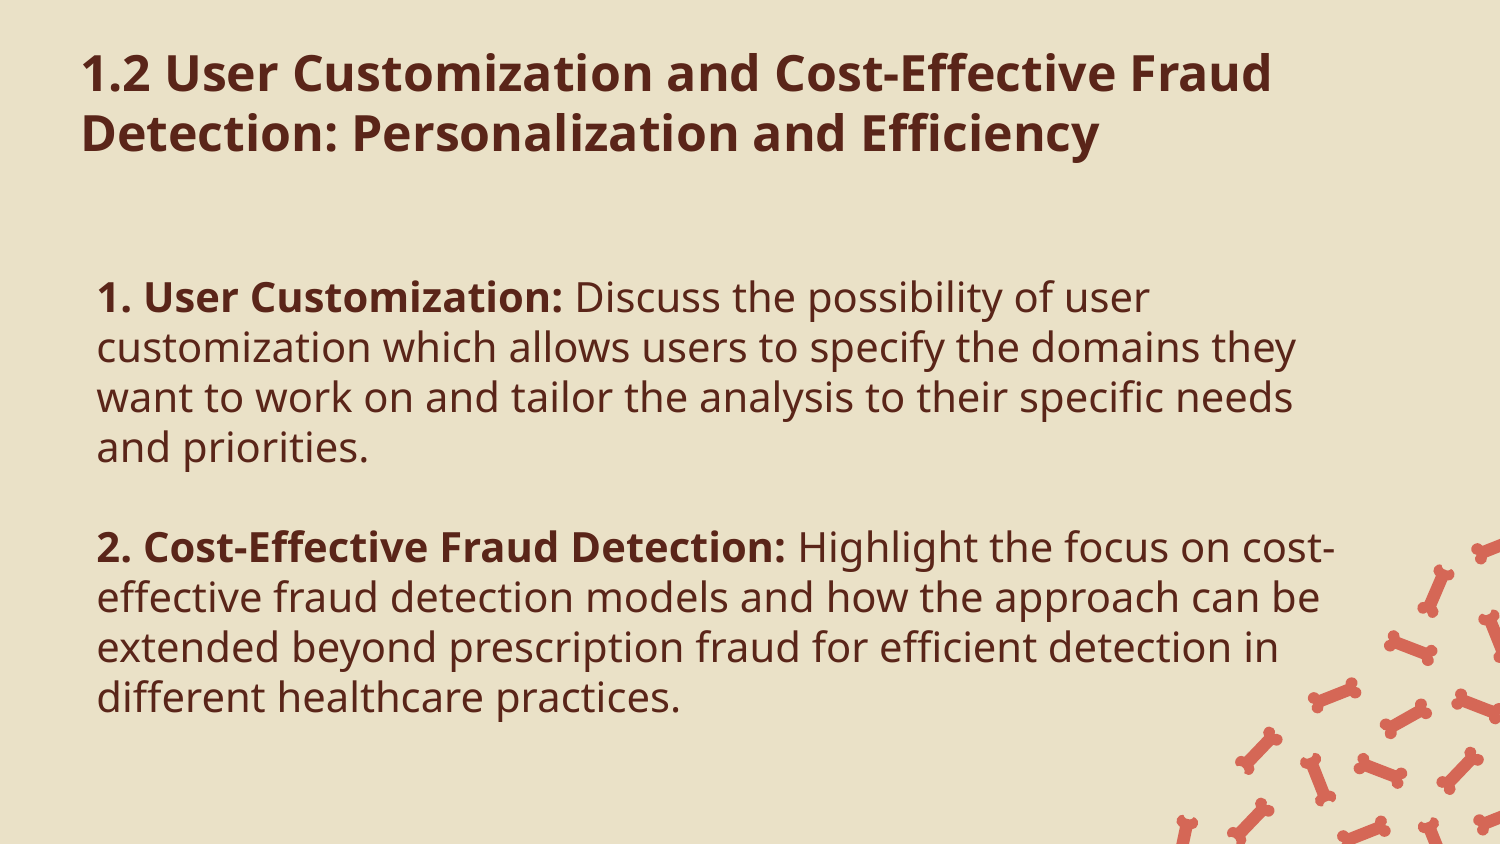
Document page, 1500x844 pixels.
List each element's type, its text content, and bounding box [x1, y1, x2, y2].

list 1. User Customization: Discuss the possibility of user customization which allows users to specify the domains they want to work on and tailor the analysis to their specific needs and priorities. 2. Cost-Effective Fraud Detection: Highlight the focus on cost-effective fraud detection models and how the approach can be extended beyond prescription fraud for efficient detection in different healthcare practices. [81, 255, 1385, 721]
title 1.2 User Customization and Cost-Effective Fraud Detection: Personalization and Efficiency [65, 26, 1385, 177]
